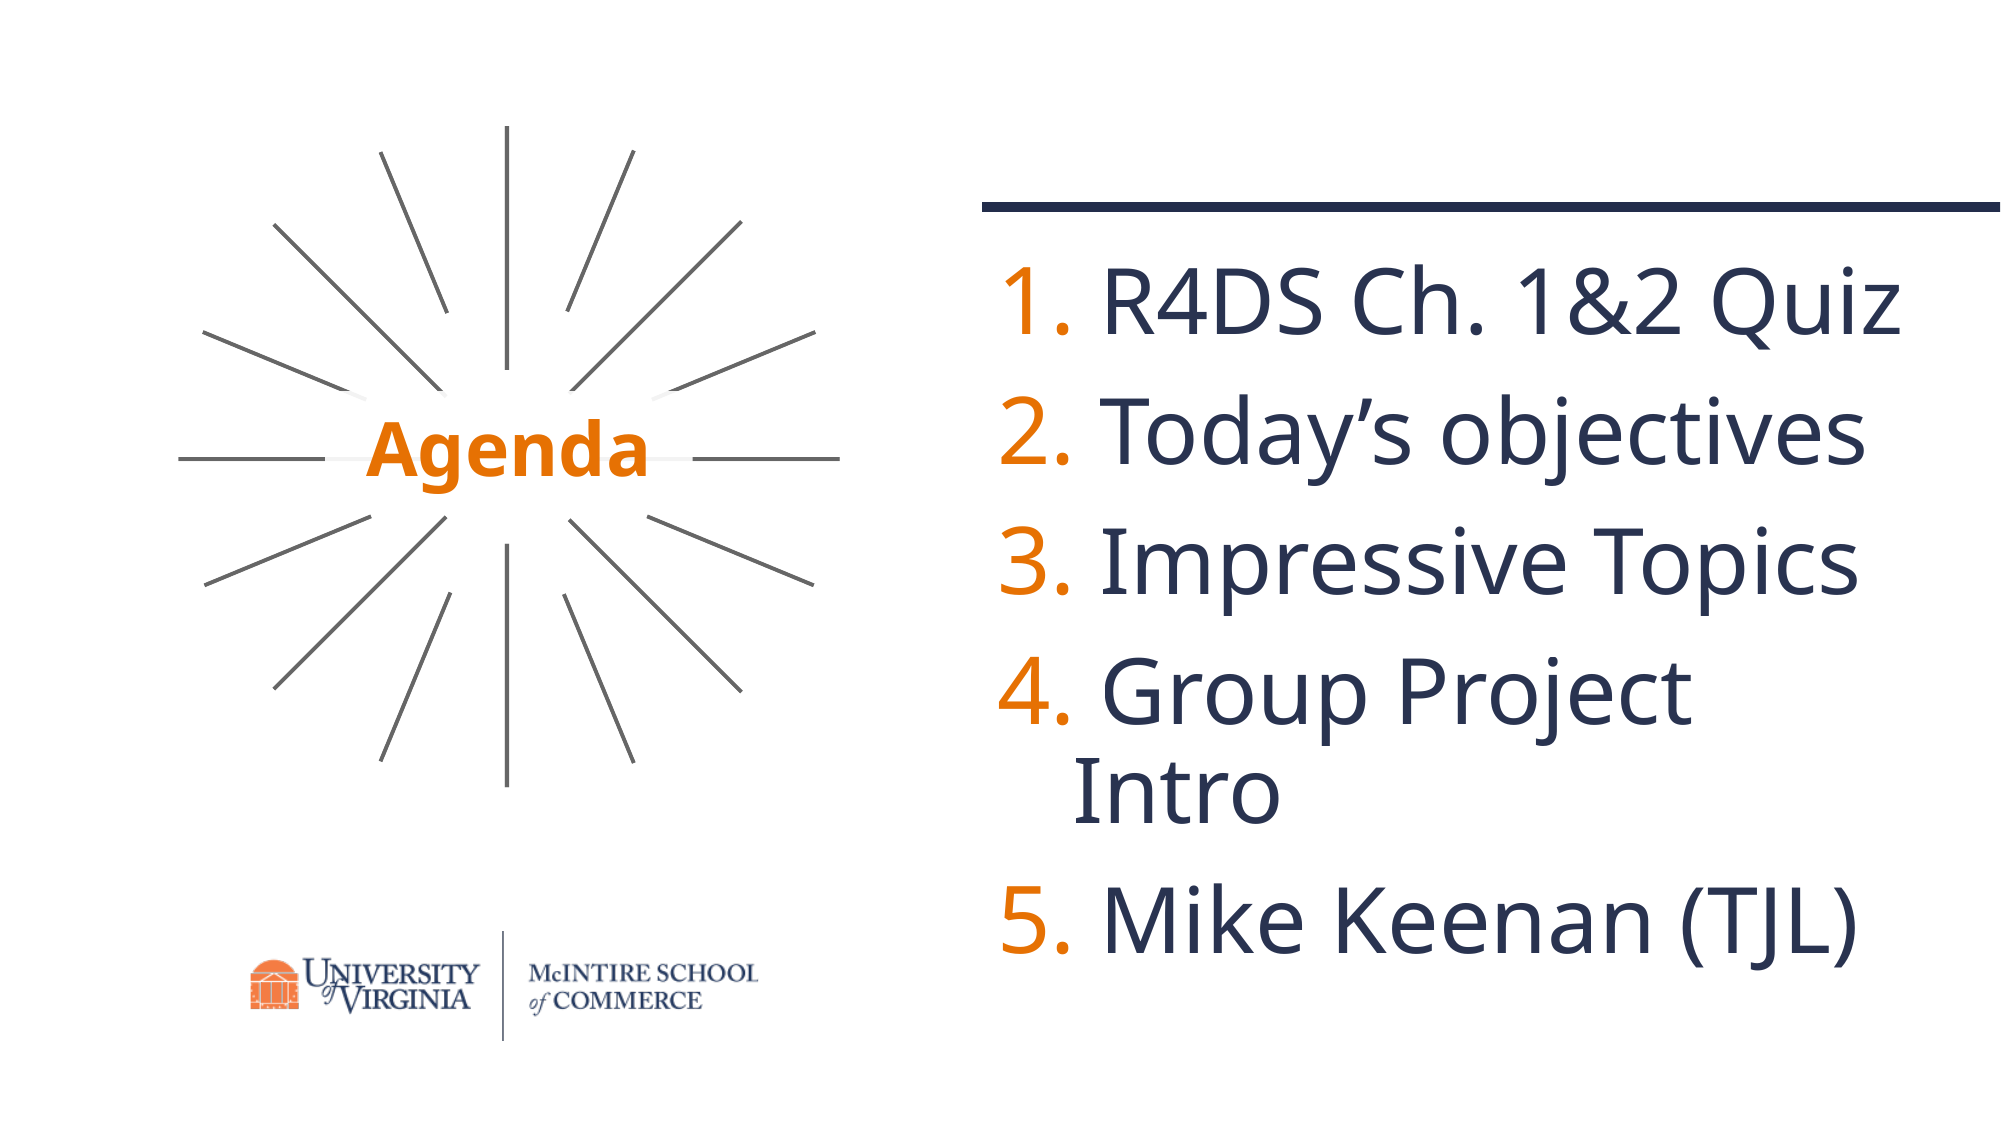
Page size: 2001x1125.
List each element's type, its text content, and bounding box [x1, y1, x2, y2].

title Agenda [325, 391, 693, 513]
list R4DS Ch. 1&2 Quiz Today’s objectives Impressive Topics Group Project Intro Mike Keenan (TJL) [982, 254, 1924, 1041]
